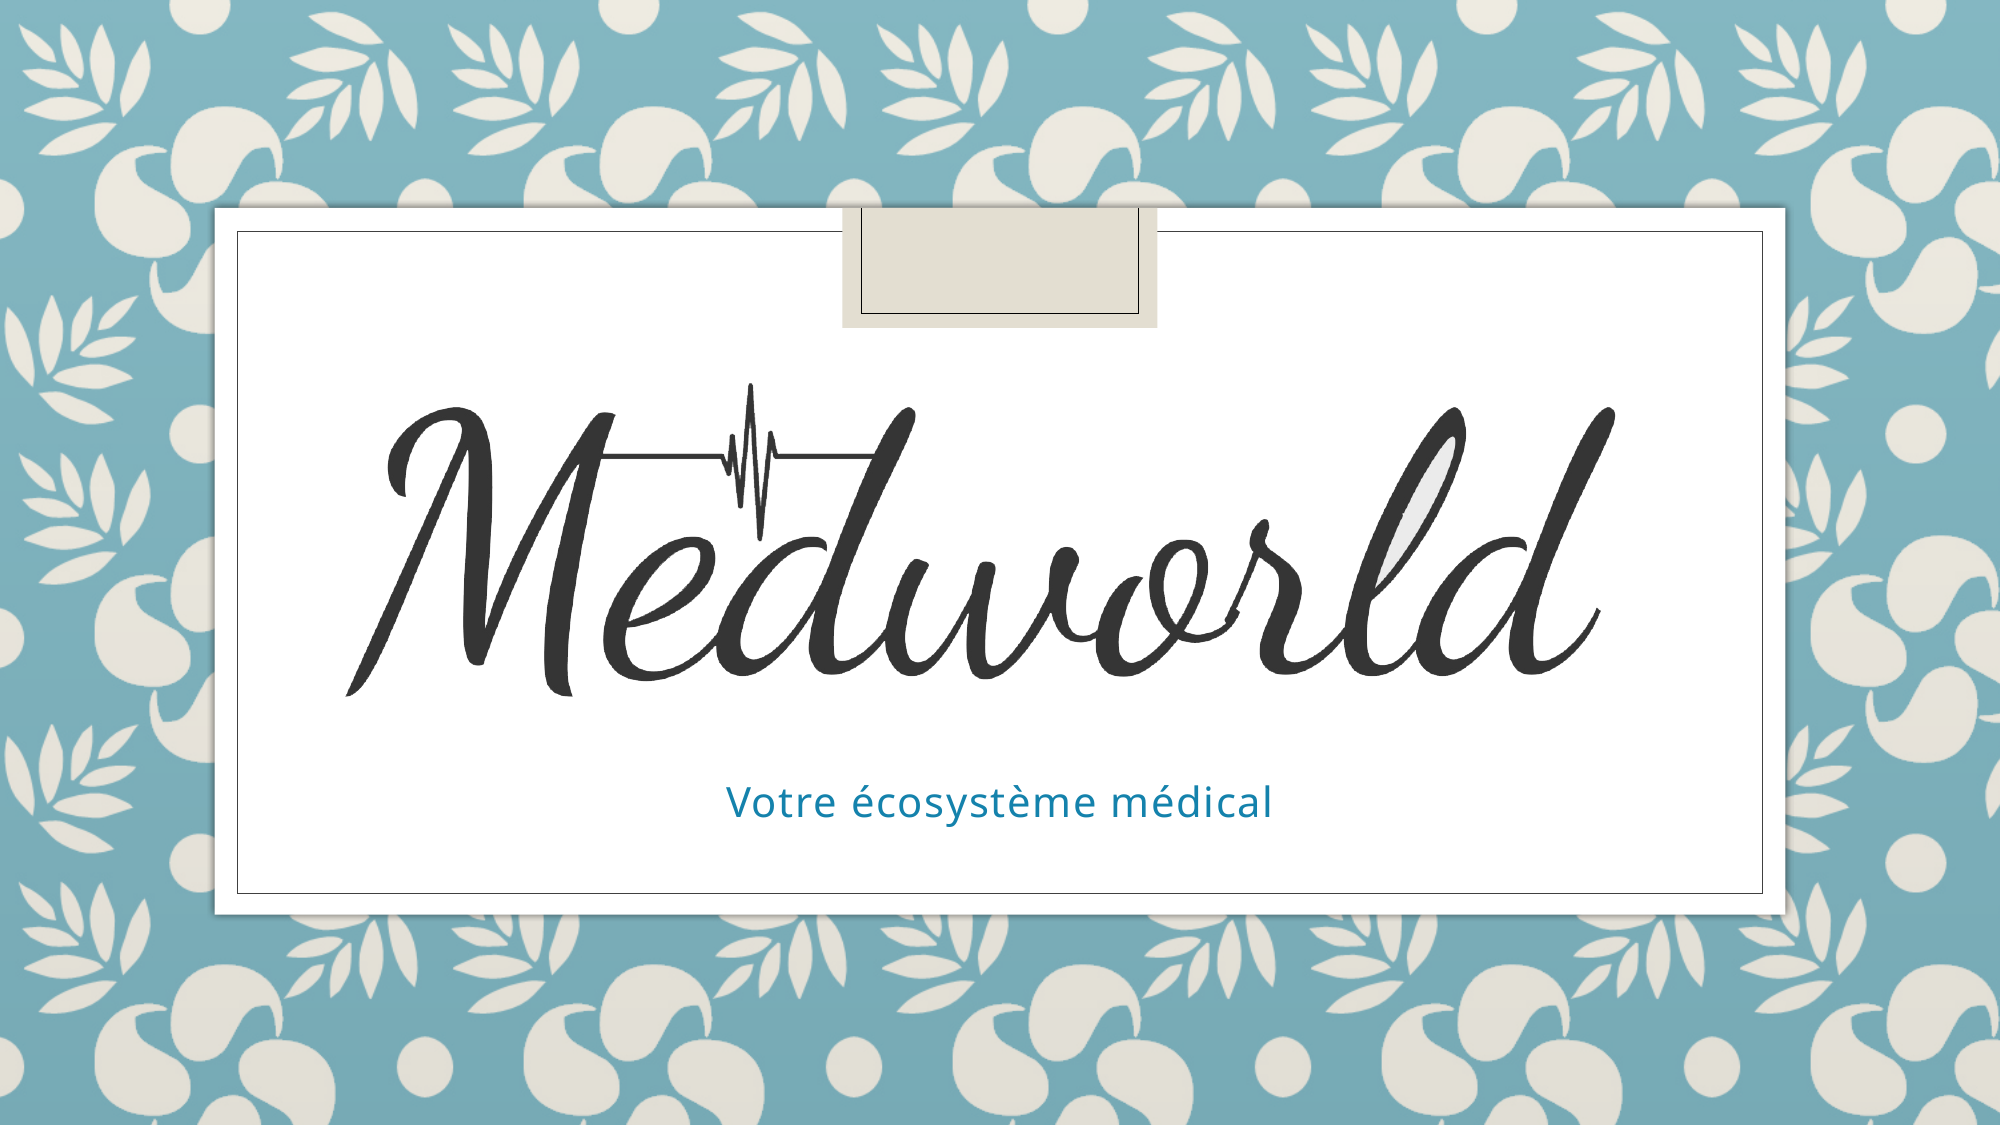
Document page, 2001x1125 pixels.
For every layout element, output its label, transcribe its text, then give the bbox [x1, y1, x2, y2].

picture [345, 338, 1655, 787]
subtitle Votre écosystème médical [256, 768, 1745, 844]
